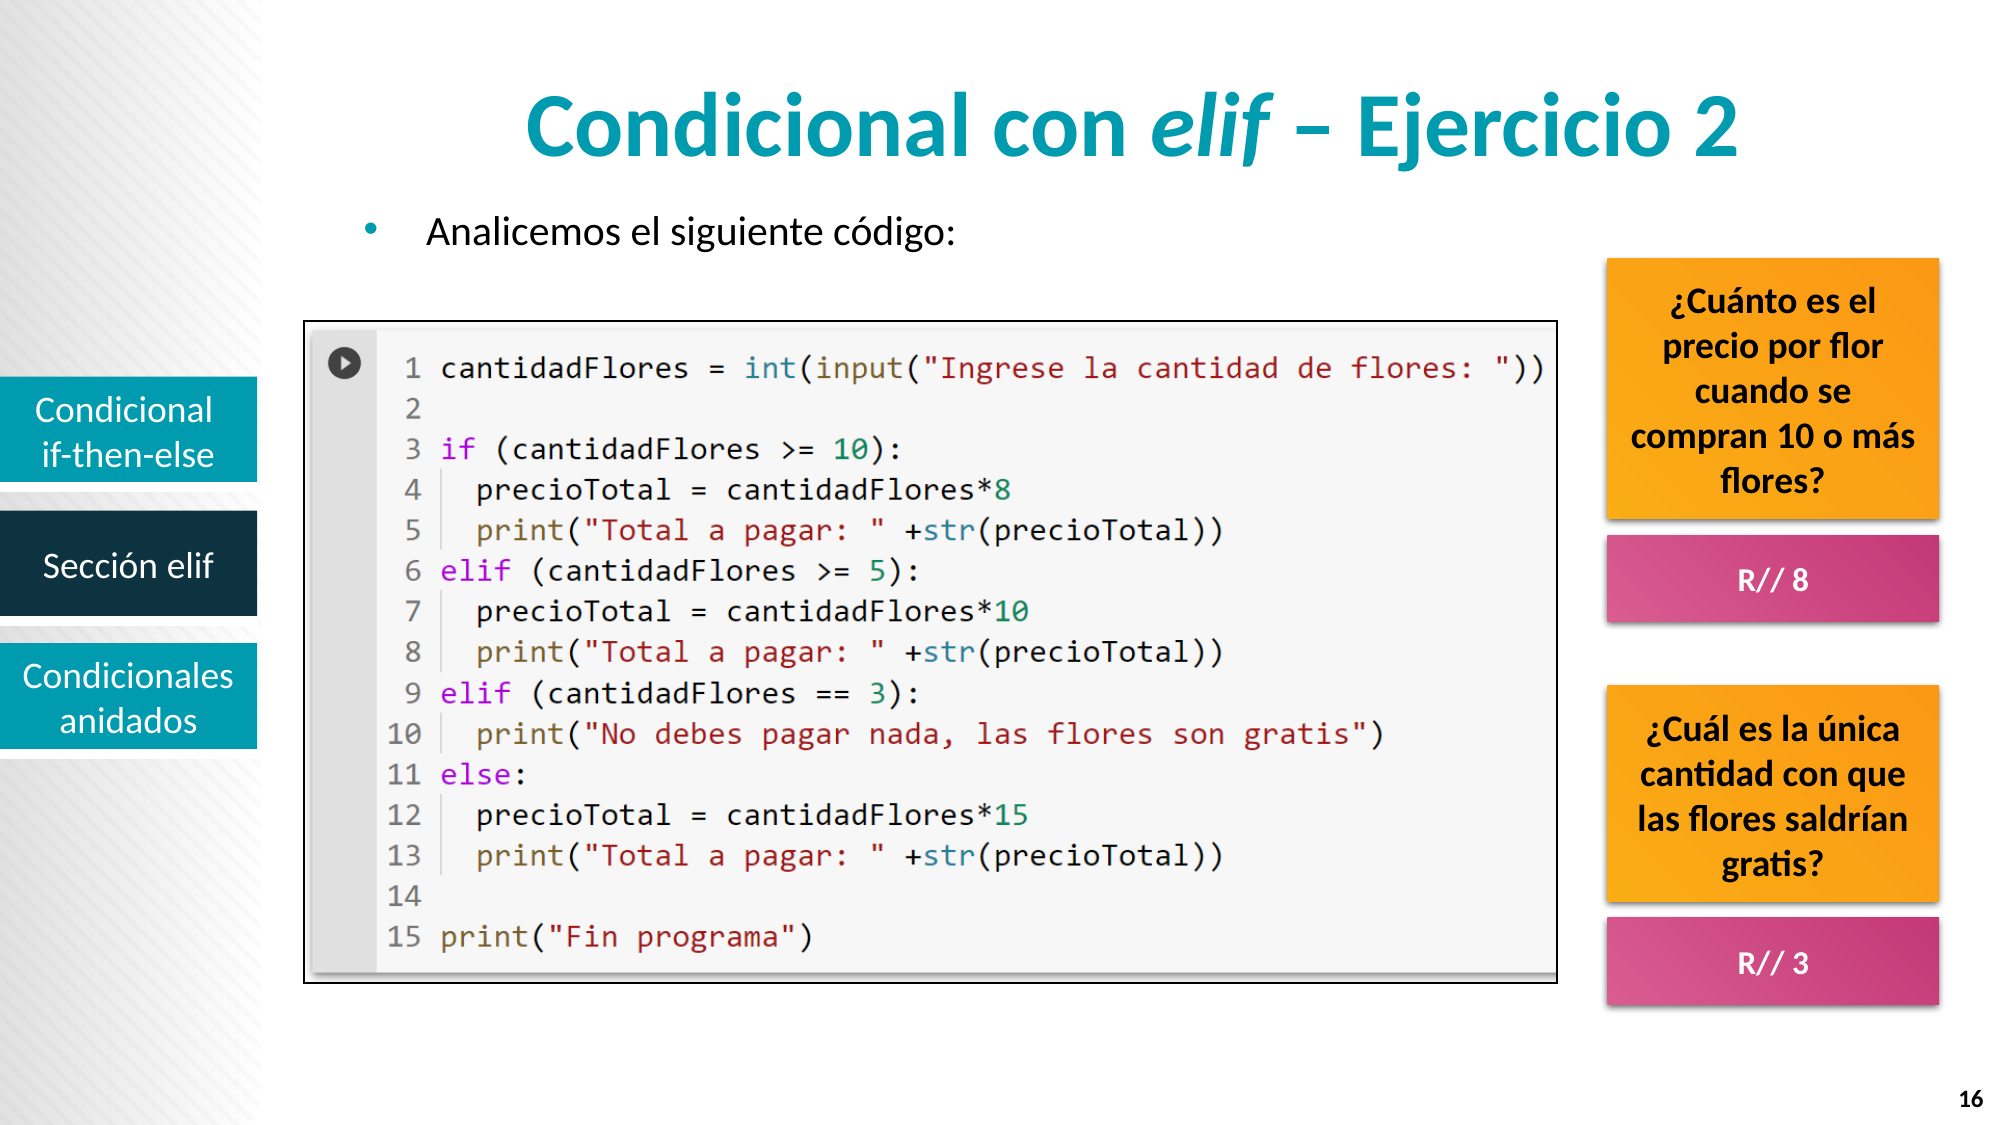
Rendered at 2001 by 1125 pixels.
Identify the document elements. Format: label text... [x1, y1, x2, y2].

list Analicemos el siguiente código: [335, 195, 1922, 376]
text_box R// 8 [1607, 535, 1940, 622]
slide_number 16 [1921, 1072, 2000, 1124]
text_box R// 3 [1607, 917, 1940, 1005]
title Condicional con elif – Ejercicio 2 [340, 36, 1927, 204]
picture [304, 322, 1556, 983]
text_box ¿Cuál es la única cantidad con que las flores saldrían gratis? [1607, 685, 1940, 902]
text_box ¿Cuánto es el precio por flor cuando se compran 10 o más flores? [1607, 258, 1940, 519]
